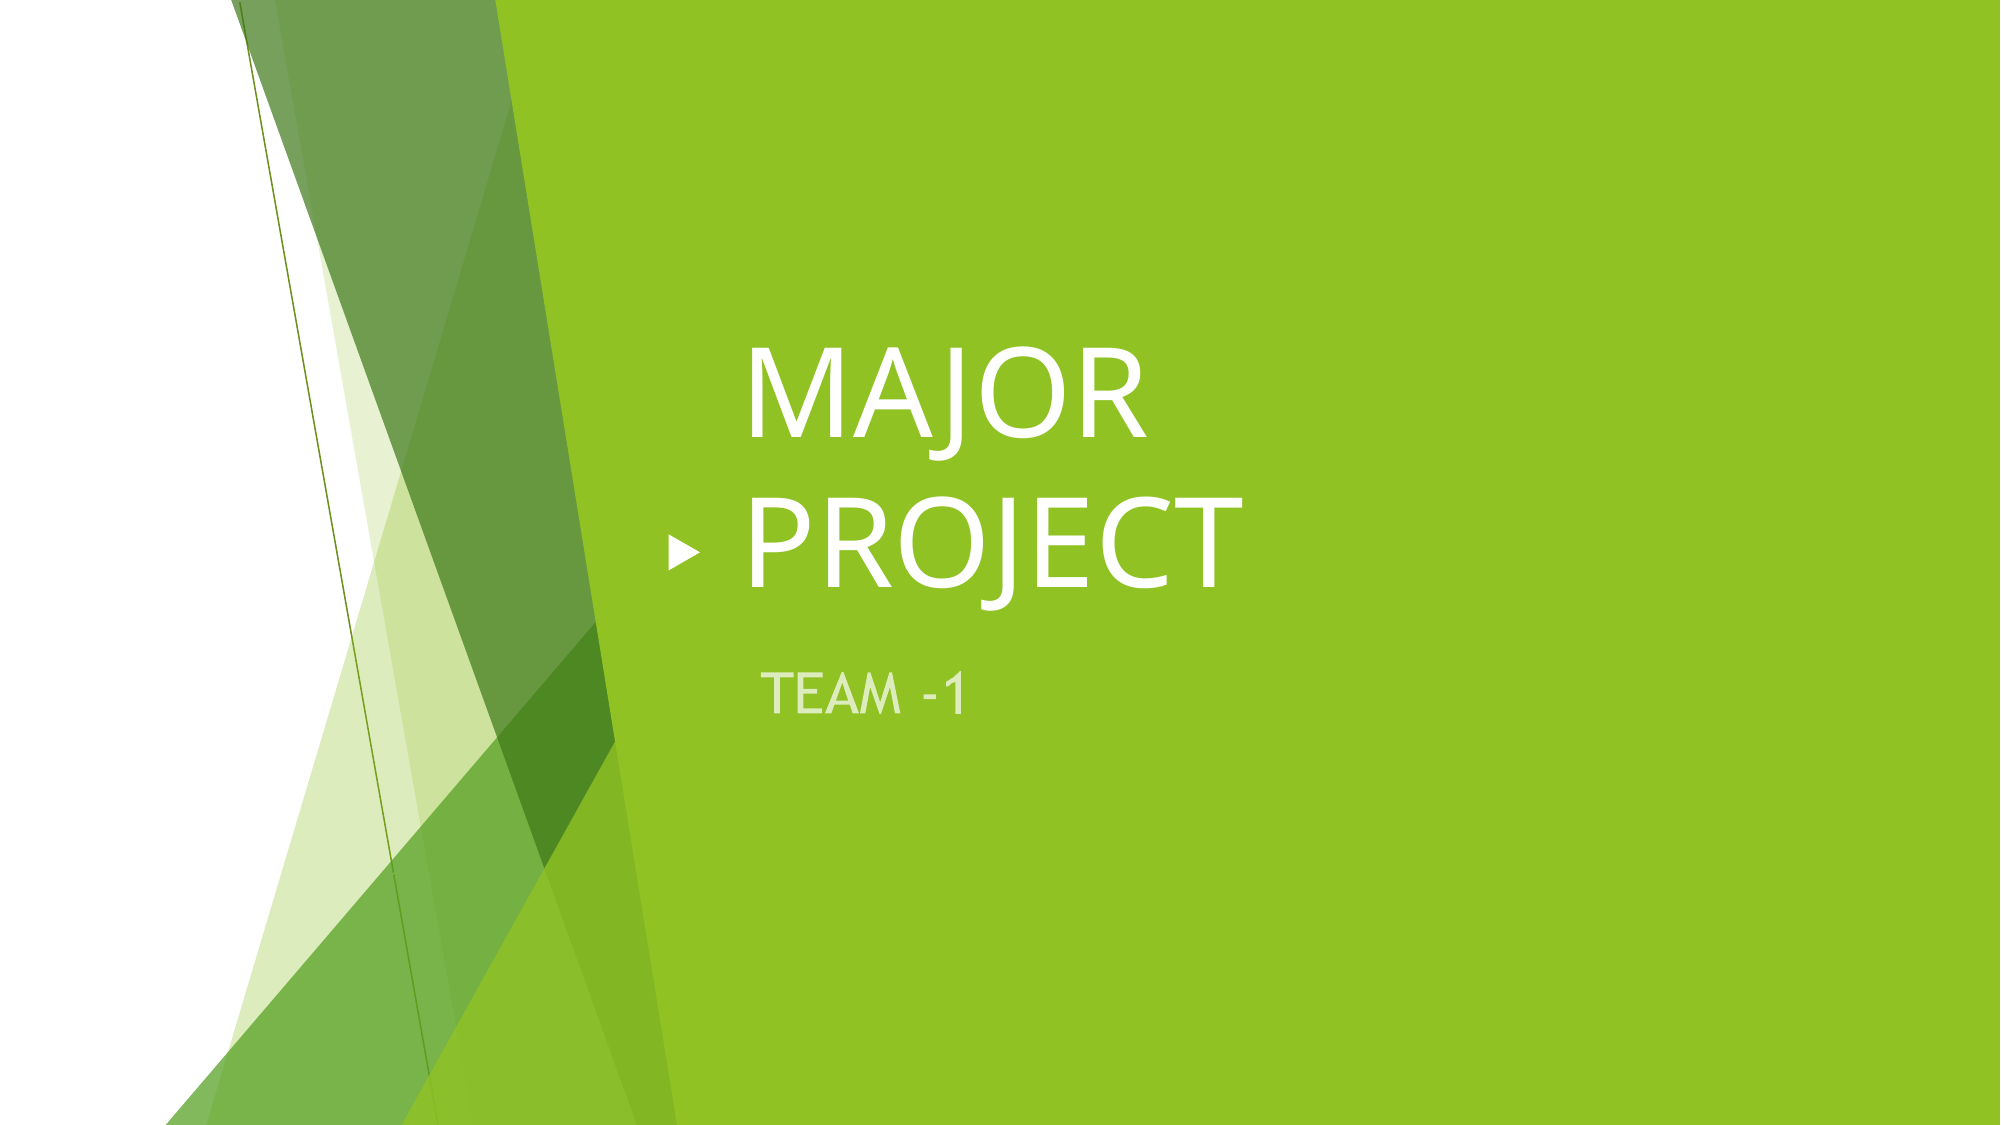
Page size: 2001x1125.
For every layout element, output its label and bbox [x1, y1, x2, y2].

text_box [668, 534, 962, 715]
text_box [15, 0, 2000, 1125]
